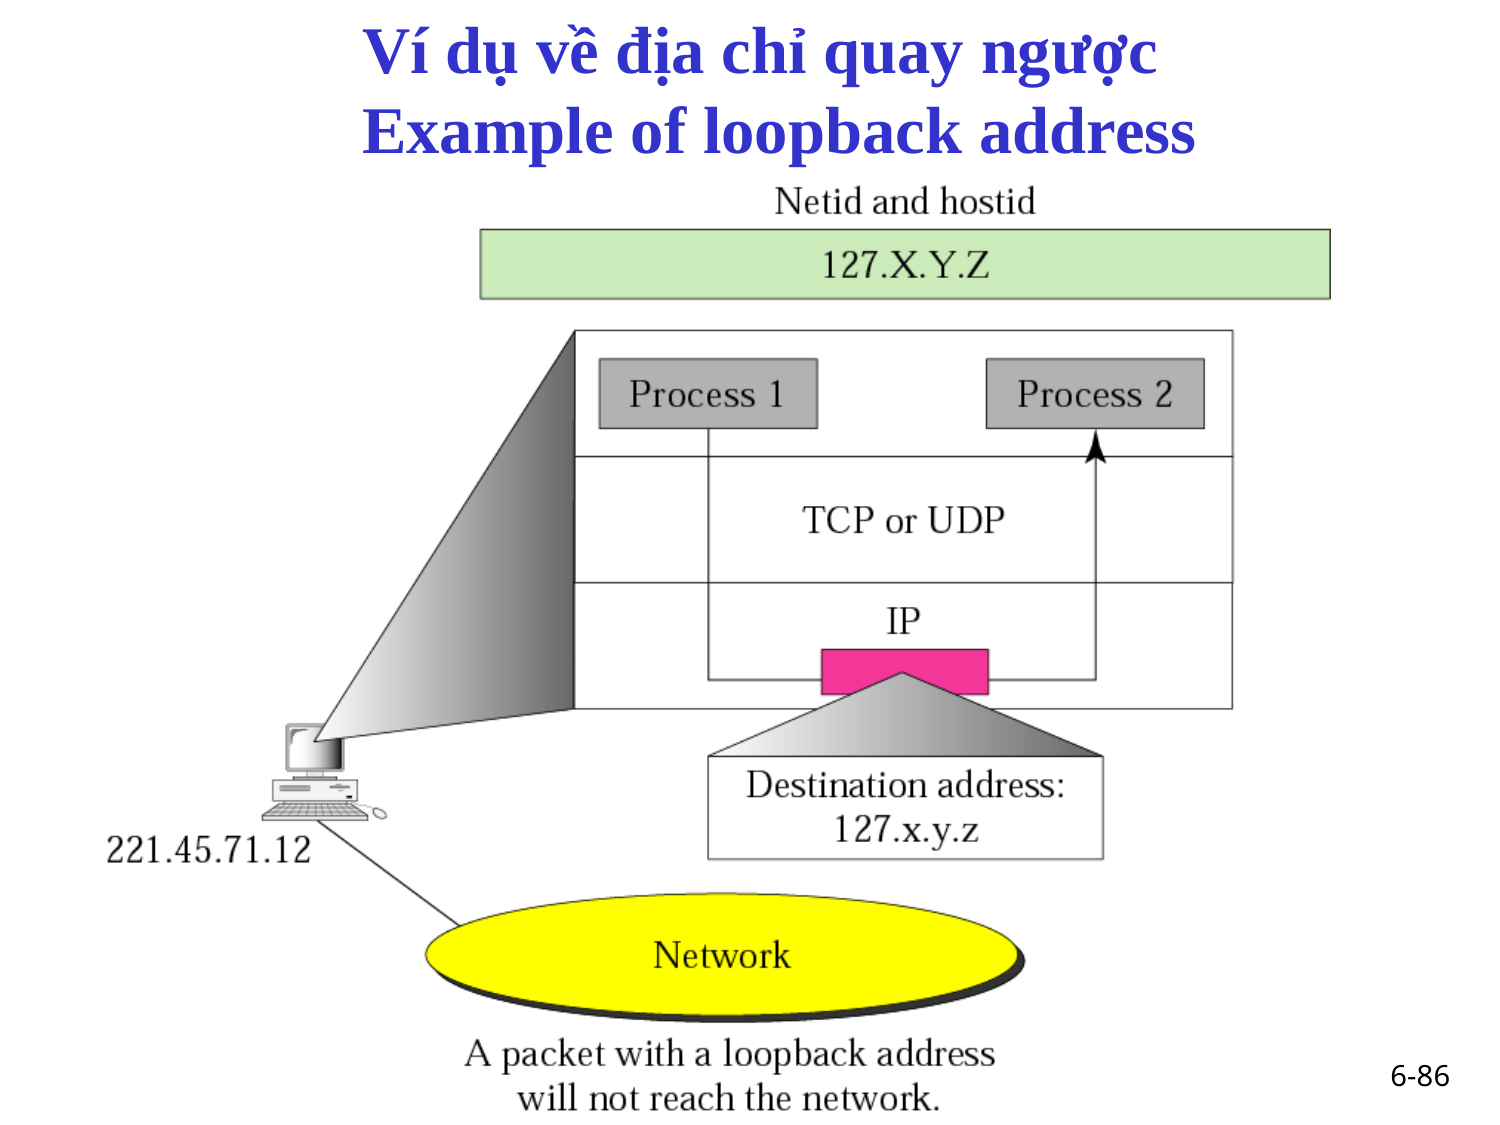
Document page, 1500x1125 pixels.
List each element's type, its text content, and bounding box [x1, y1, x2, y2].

slide_number 6-86 [1362, 1049, 1466, 1125]
text_box Ví dụ về địa chỉ quay ngược Example of loopback address [347, 0, 1213, 175]
picture [105, 179, 1331, 1122]
